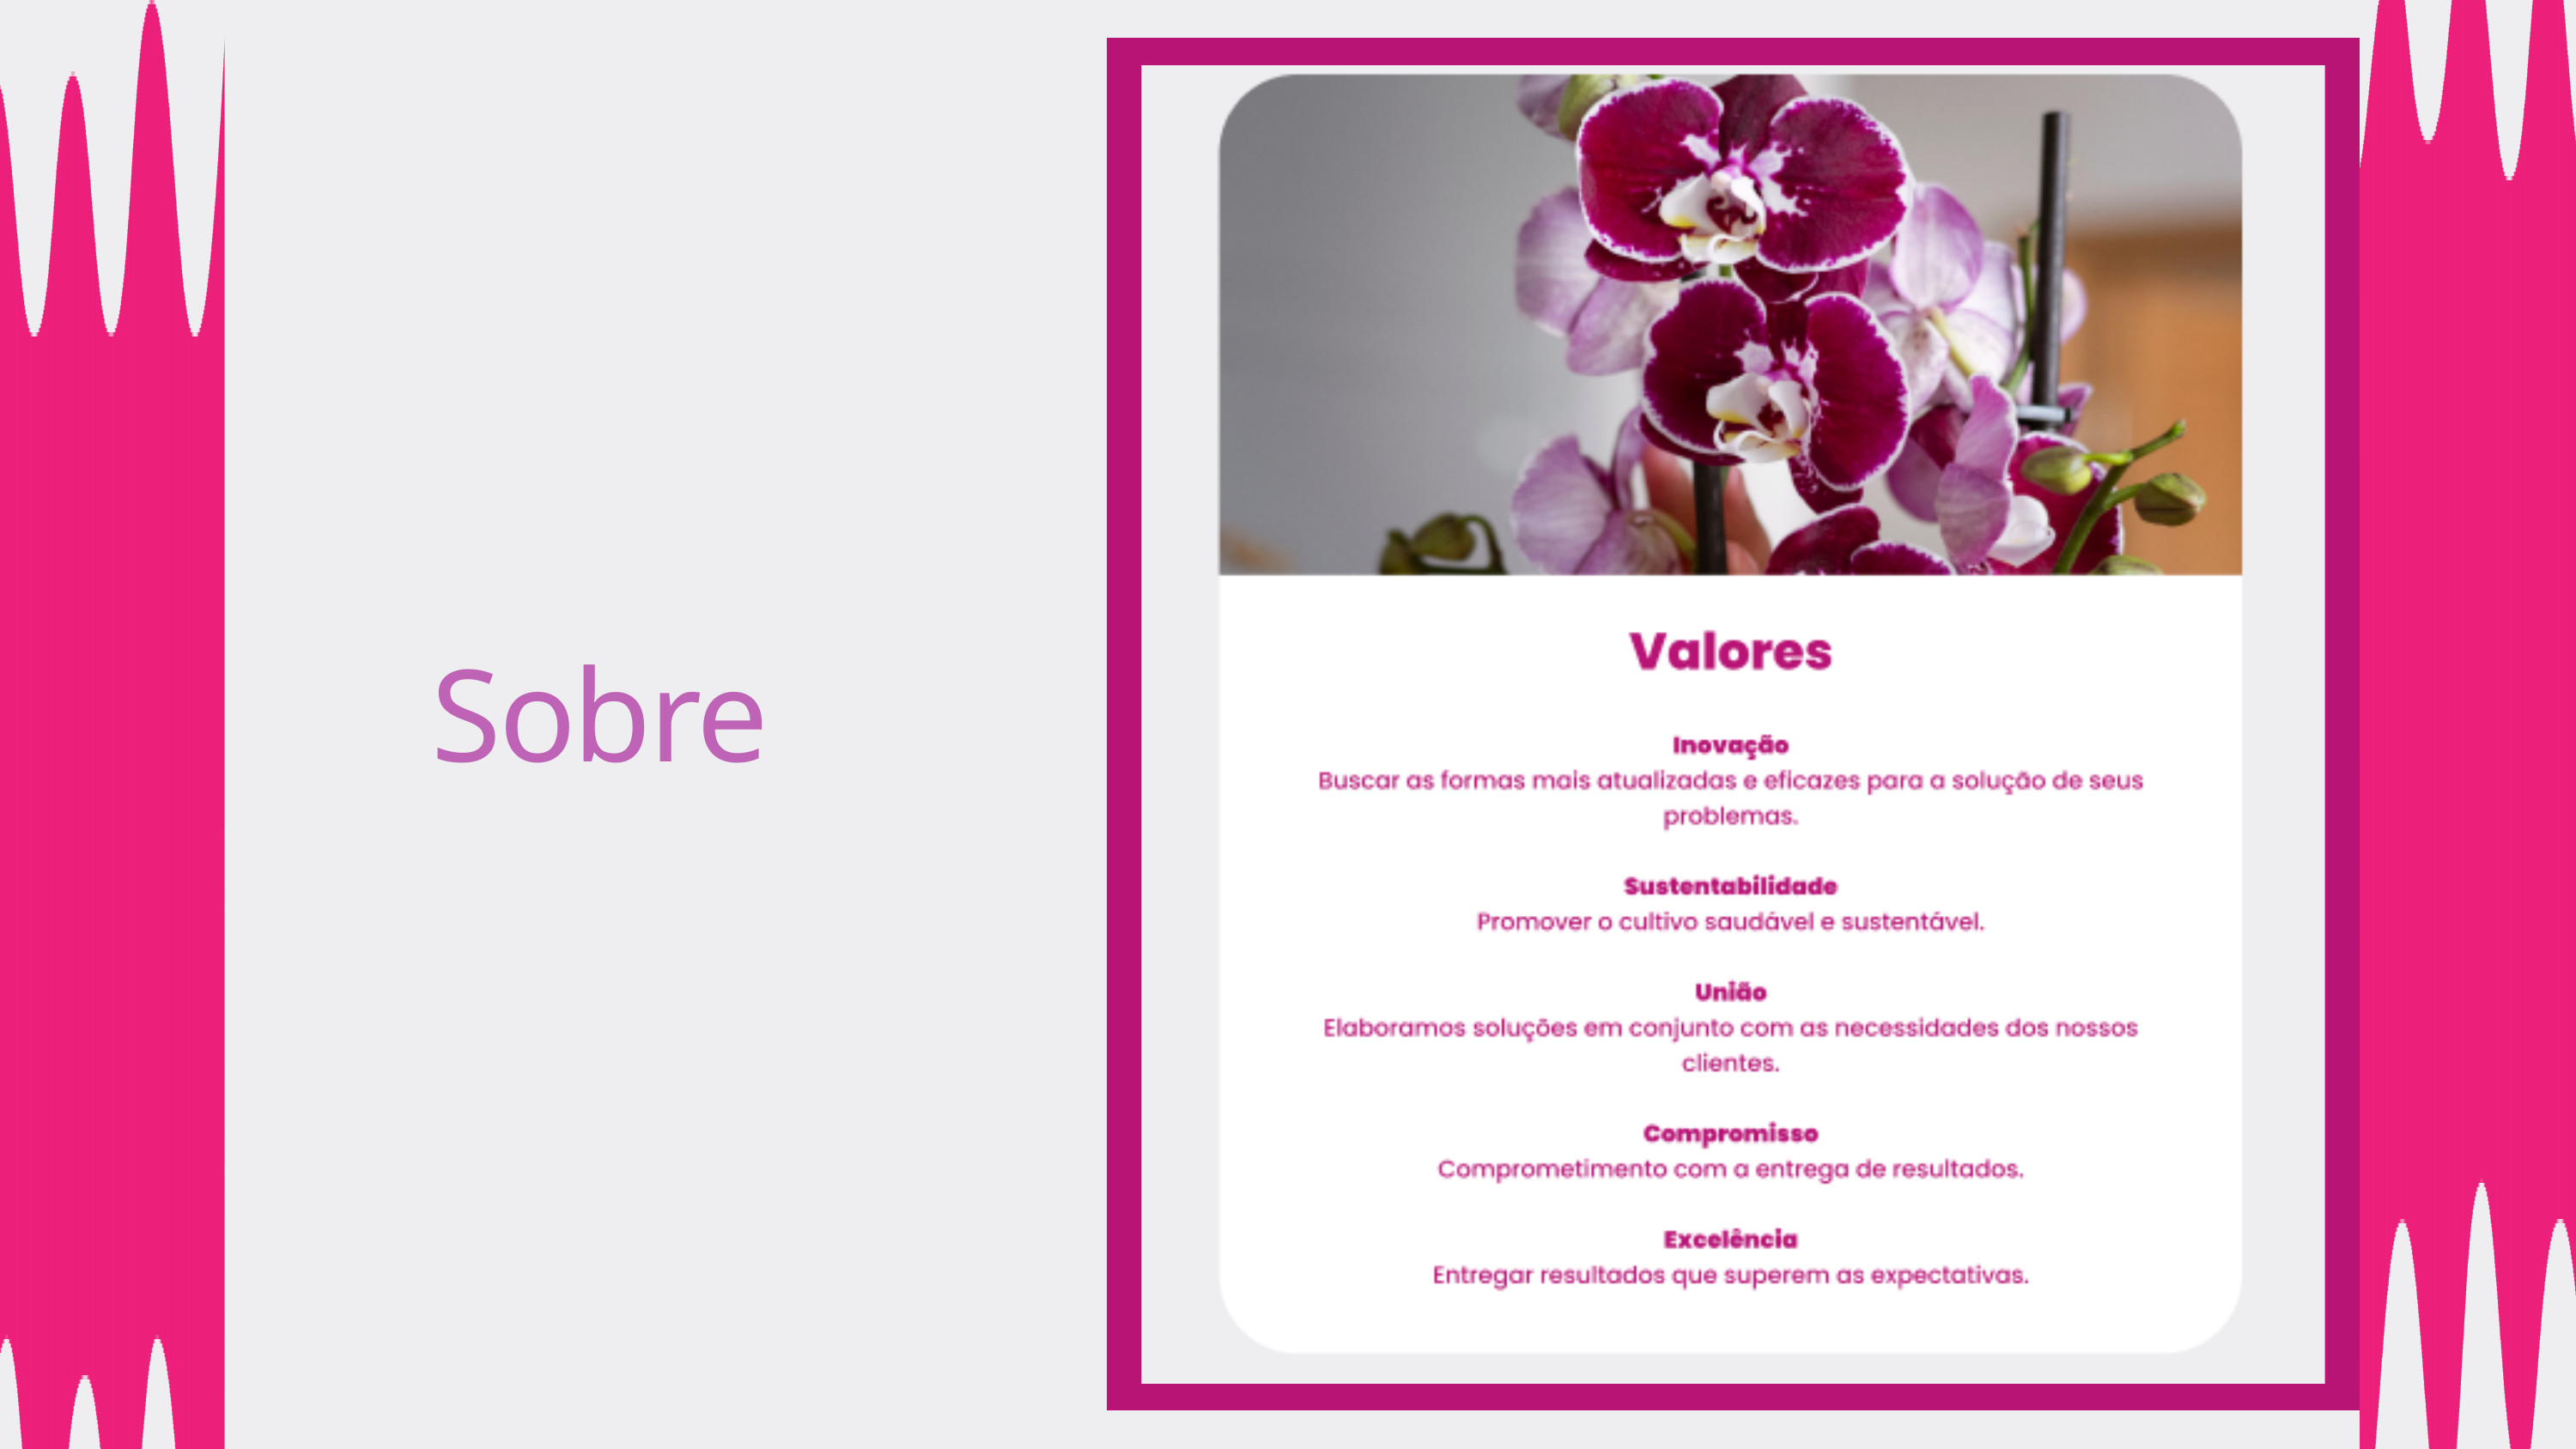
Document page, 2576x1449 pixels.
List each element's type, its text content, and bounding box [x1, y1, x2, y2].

text_box [0, 0, 225, 689]
text_box [0, 788, 225, 1449]
text_box [2359, 0, 2576, 1449]
text_box Sobre [0, 689, 1101, 788]
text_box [1107, 38, 2360, 1411]
